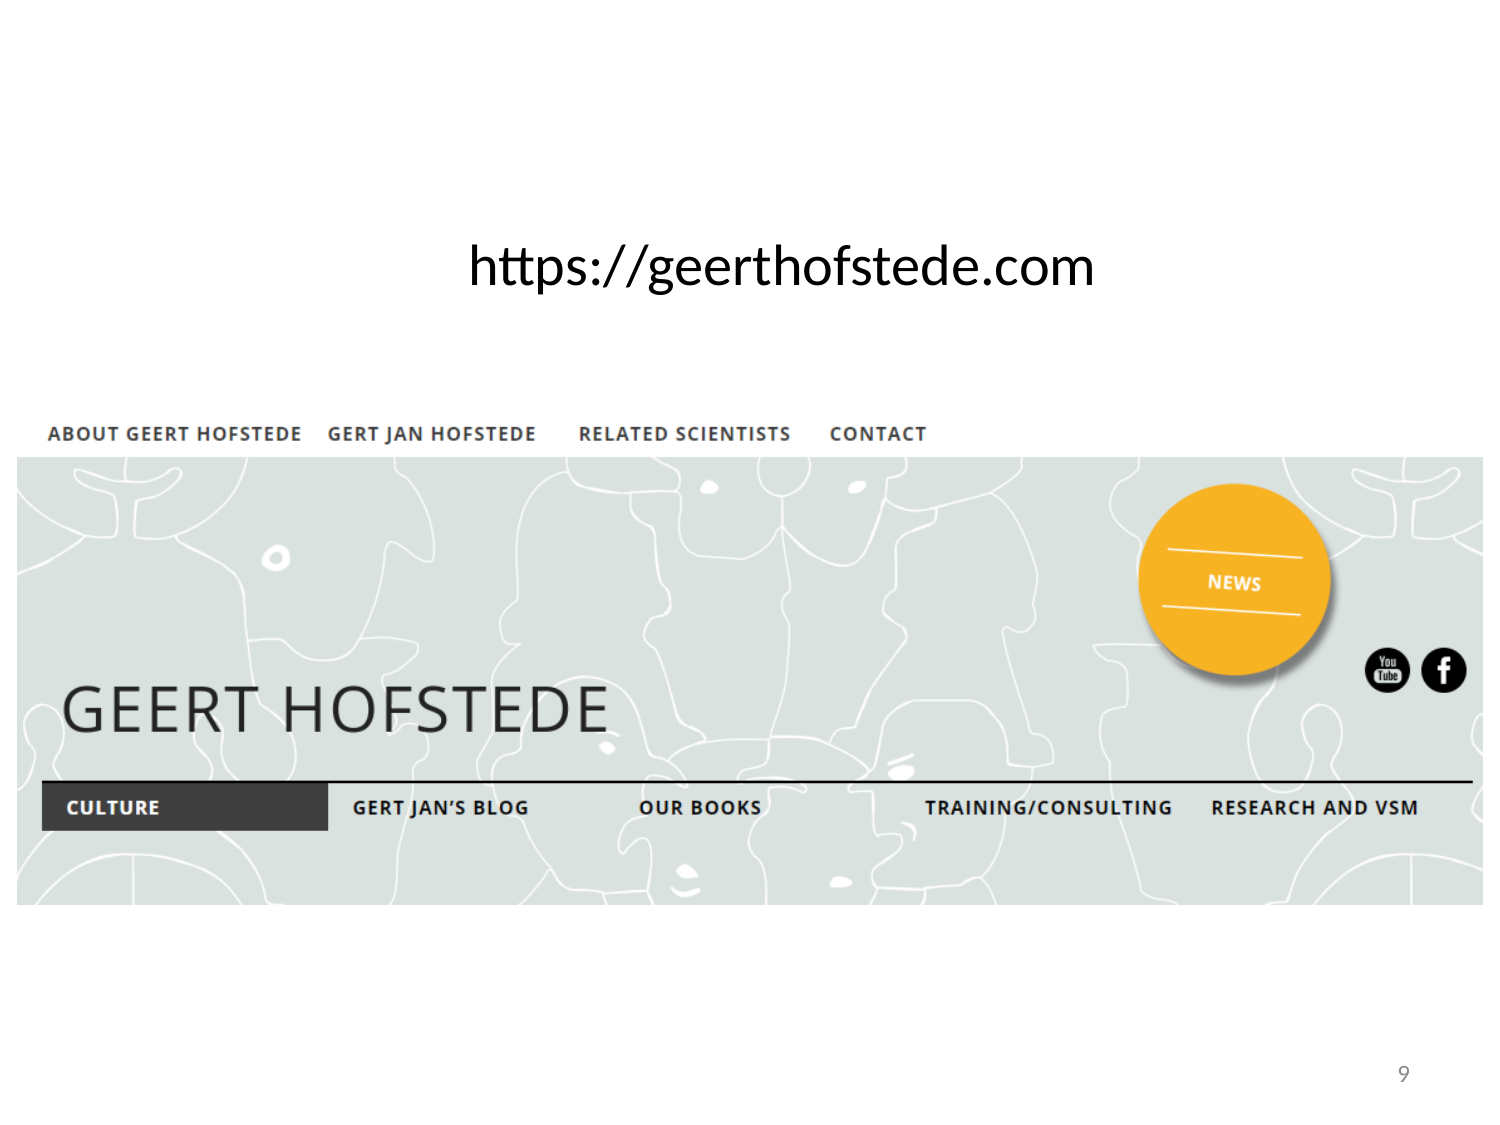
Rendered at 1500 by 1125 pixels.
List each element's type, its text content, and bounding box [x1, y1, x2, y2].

list https://geerthofstede.com [64, 219, 1500, 976]
picture [17, 411, 1483, 906]
slide_number 9 [1074, 1042, 1425, 1103]
